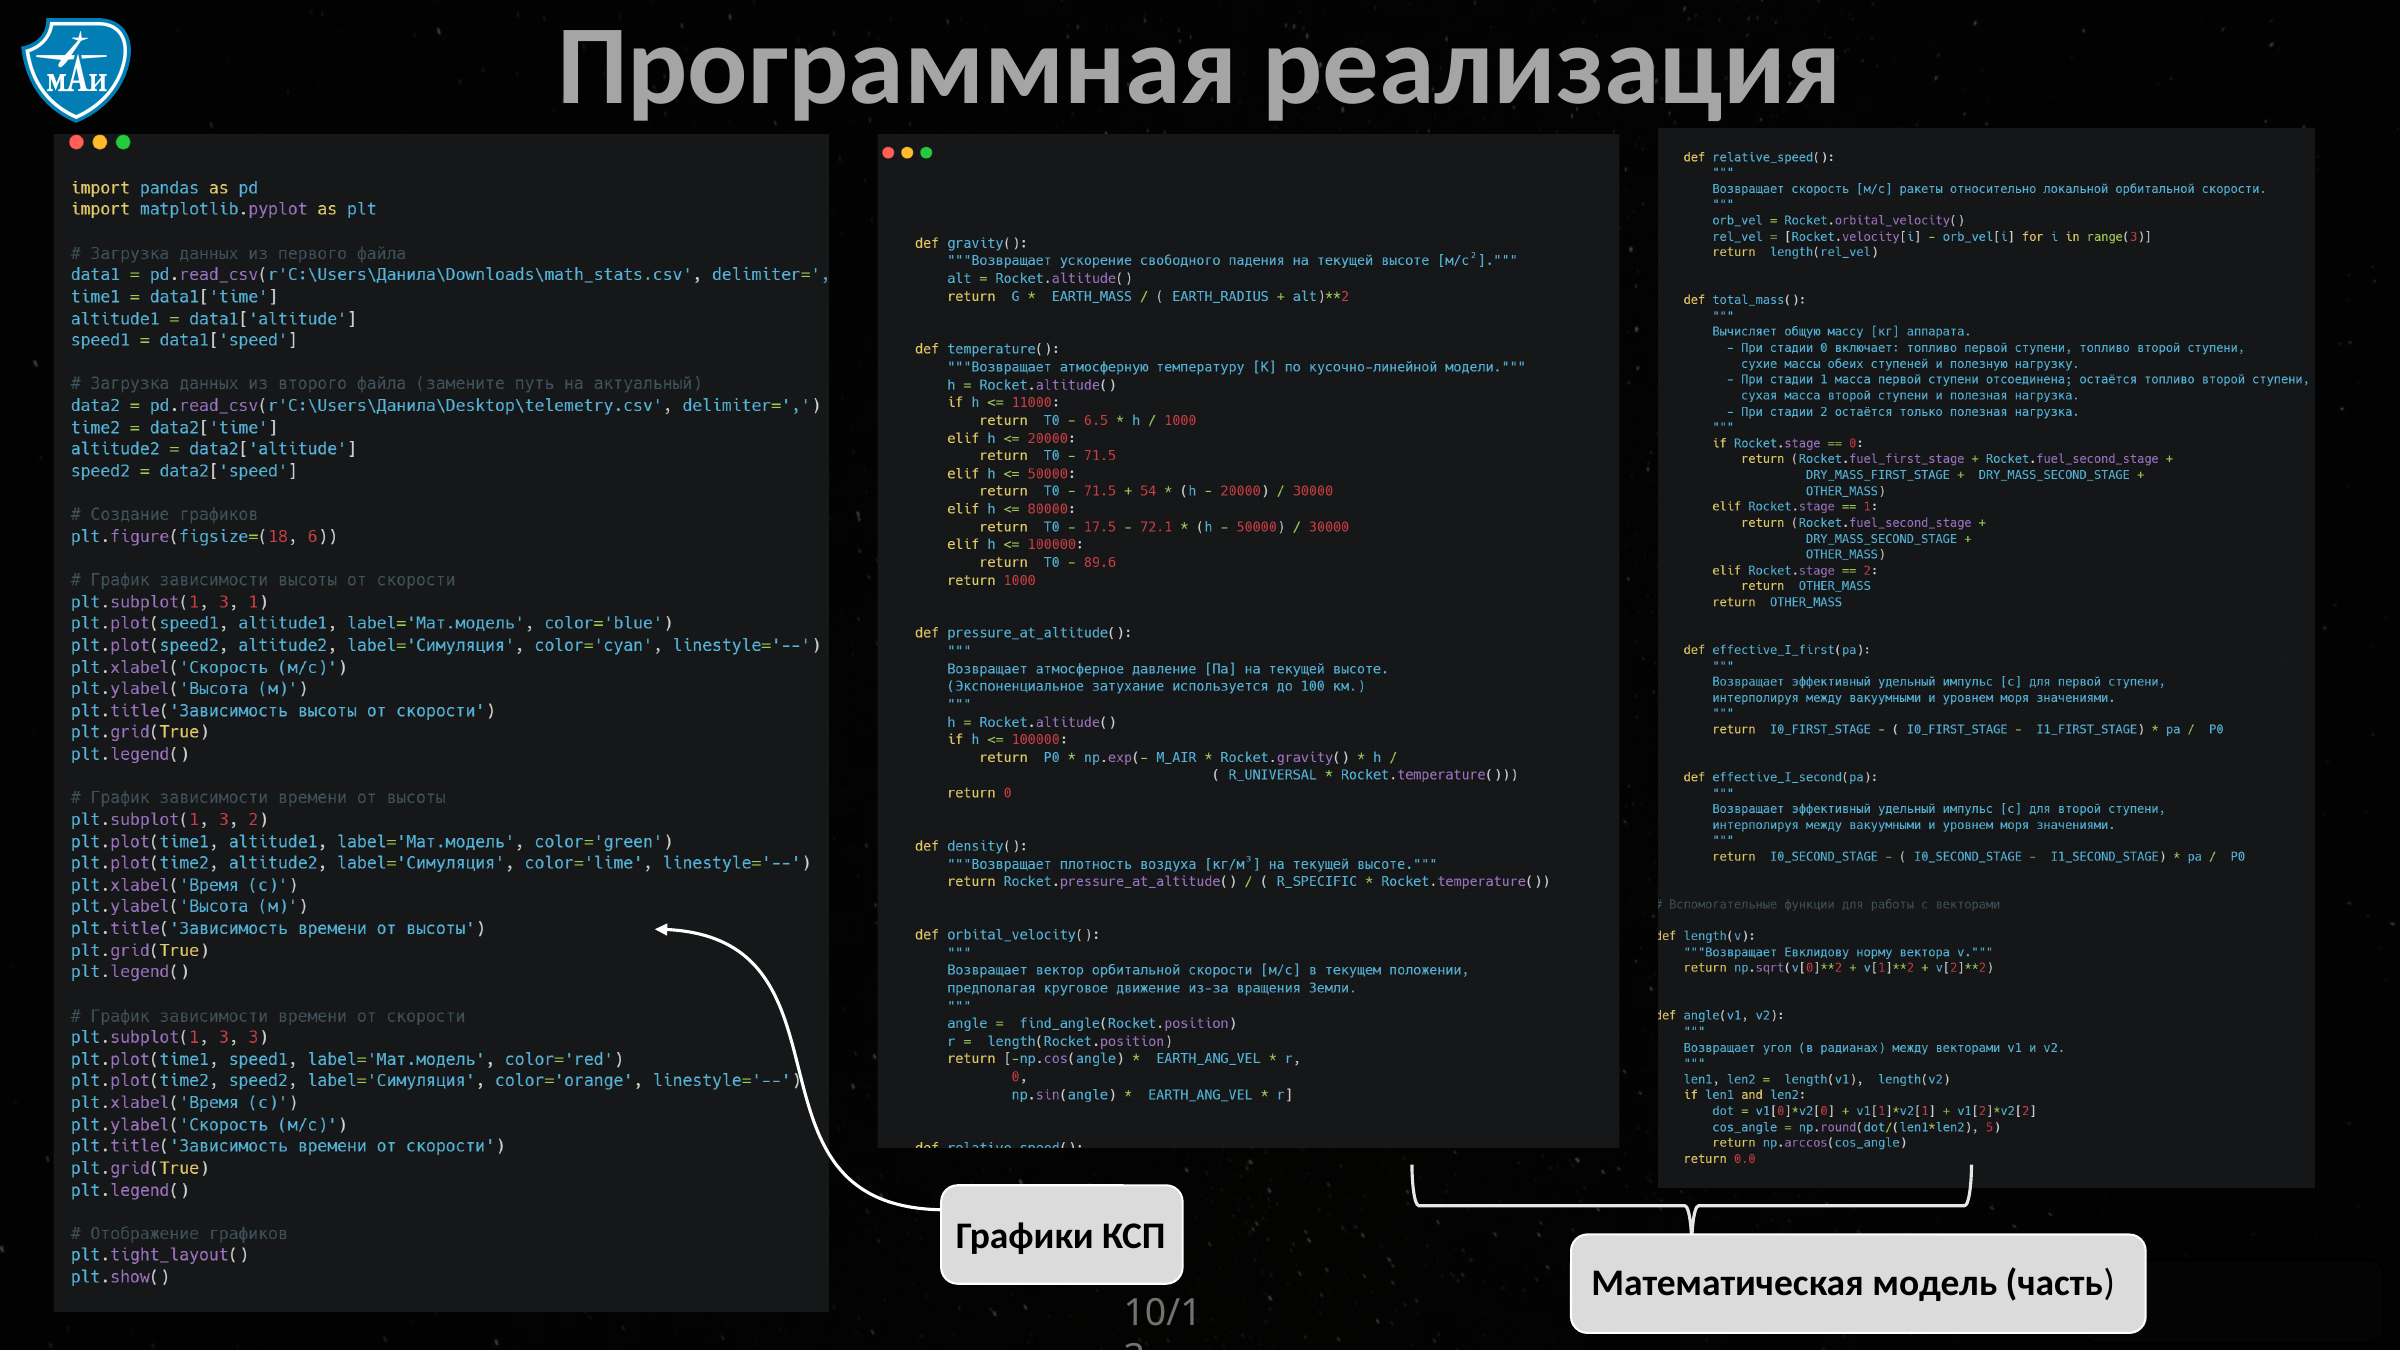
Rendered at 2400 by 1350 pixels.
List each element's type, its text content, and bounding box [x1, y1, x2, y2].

text_box [940, 1184, 1184, 1285]
text_box Математическая модель (часть) [1576, 1250, 2152, 1311]
text_box [1569, 1233, 2147, 1334]
text_box [2083, 1259, 2385, 1344]
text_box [654, 929, 946, 1210]
text_box 10/13 [1108, 1280, 1235, 1350]
text_box Графики КСП [941, 1204, 1183, 1264]
text_box [1411, 1164, 1971, 1233]
text_box Программная реализация [542, 0, 1858, 134]
picture [0, 0, 2400, 1350]
